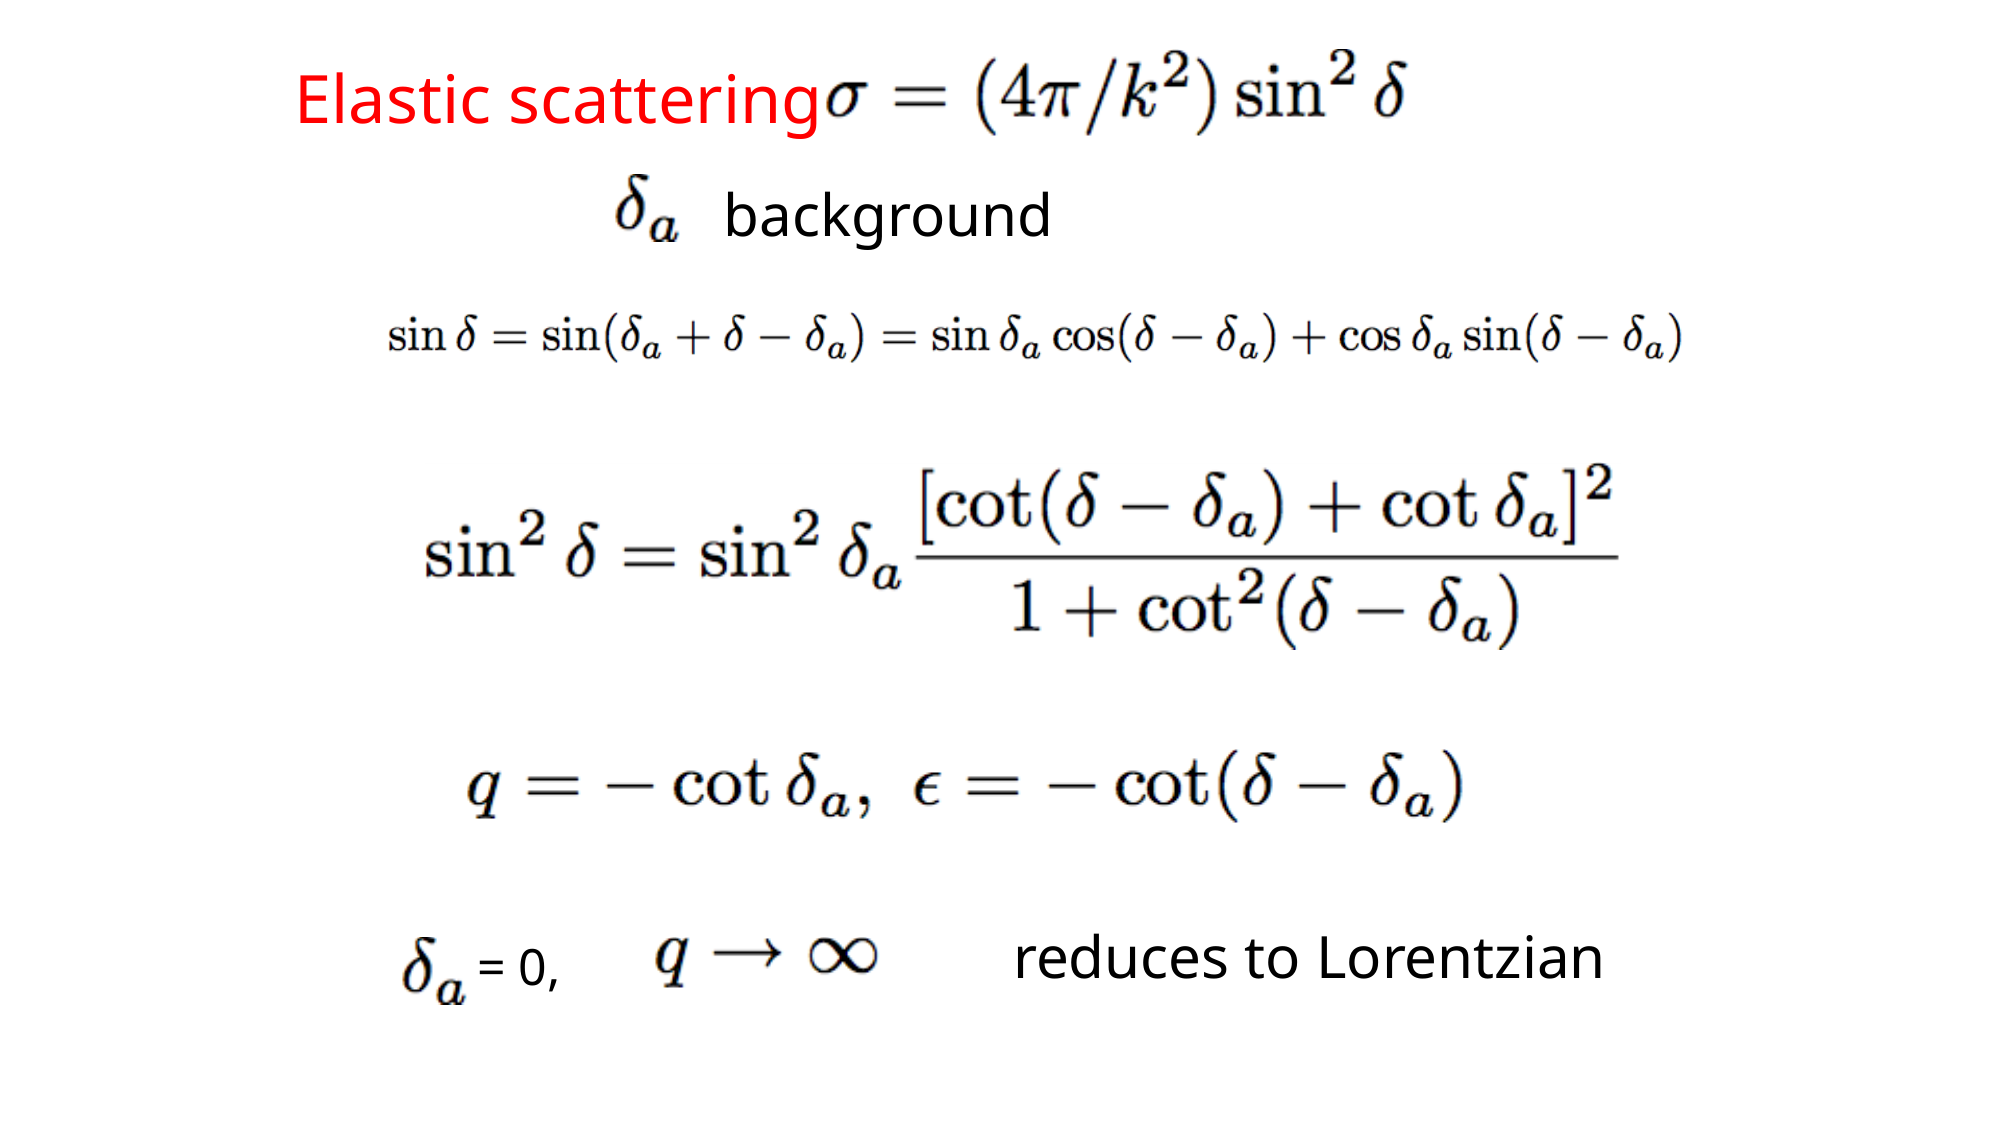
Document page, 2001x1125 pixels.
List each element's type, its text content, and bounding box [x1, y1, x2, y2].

picture [611, 174, 691, 243]
picture [461, 749, 1472, 826]
text_box reduces to Lorentzian [922, 912, 1688, 998]
text_box background [709, 170, 1068, 255]
text_box Elastic scattering [280, 49, 839, 145]
text_box = 0, [462, 928, 752, 1004]
picture [386, 311, 1688, 364]
picture [649, 936, 893, 991]
picture [399, 936, 478, 1005]
picture [824, 49, 1424, 138]
picture [424, 461, 1622, 651]
